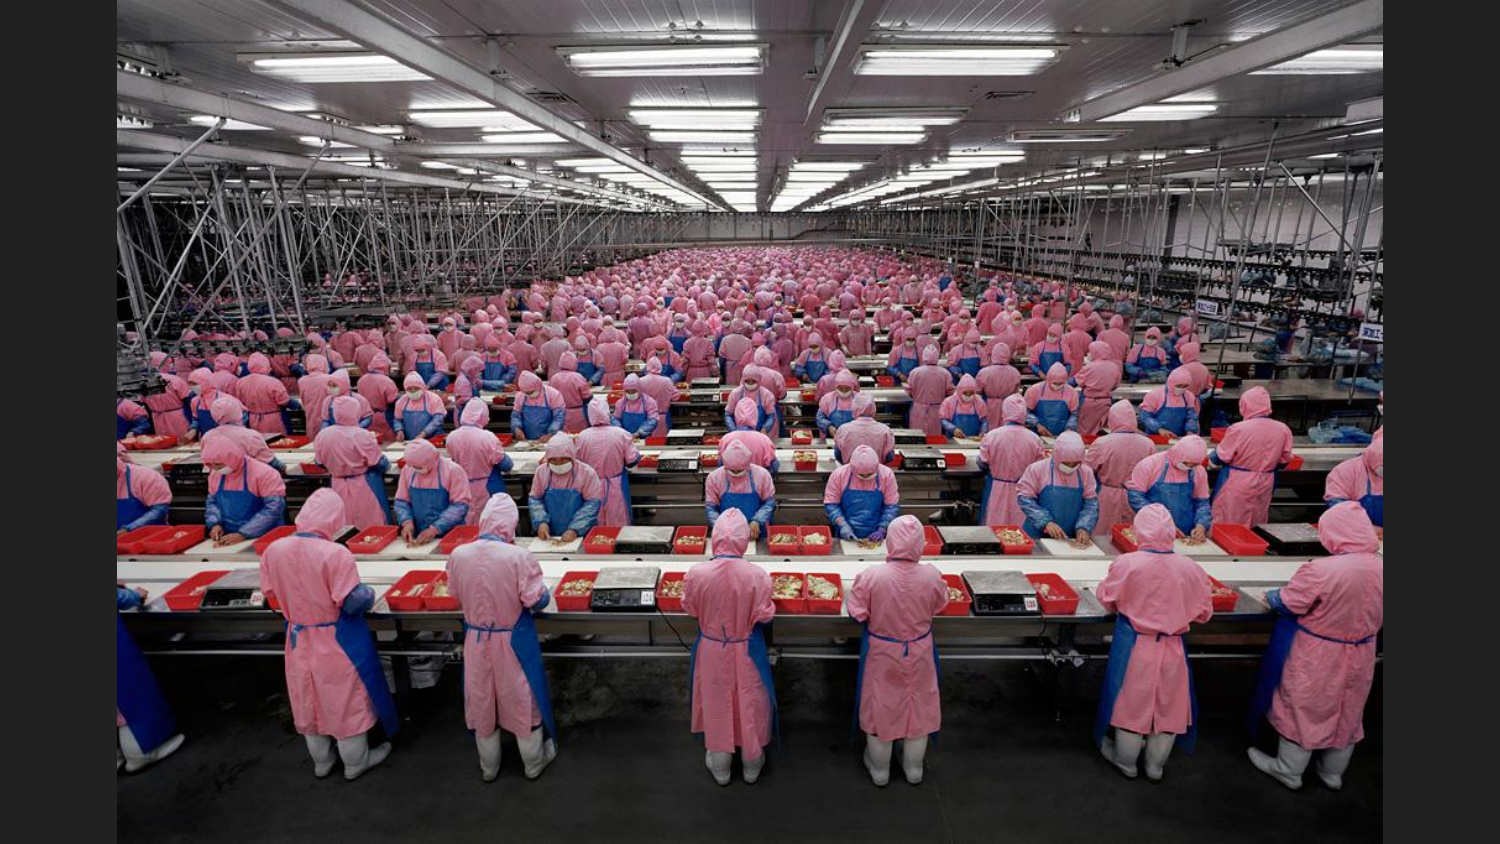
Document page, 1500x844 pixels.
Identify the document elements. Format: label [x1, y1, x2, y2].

picture [117, 0, 1383, 844]
